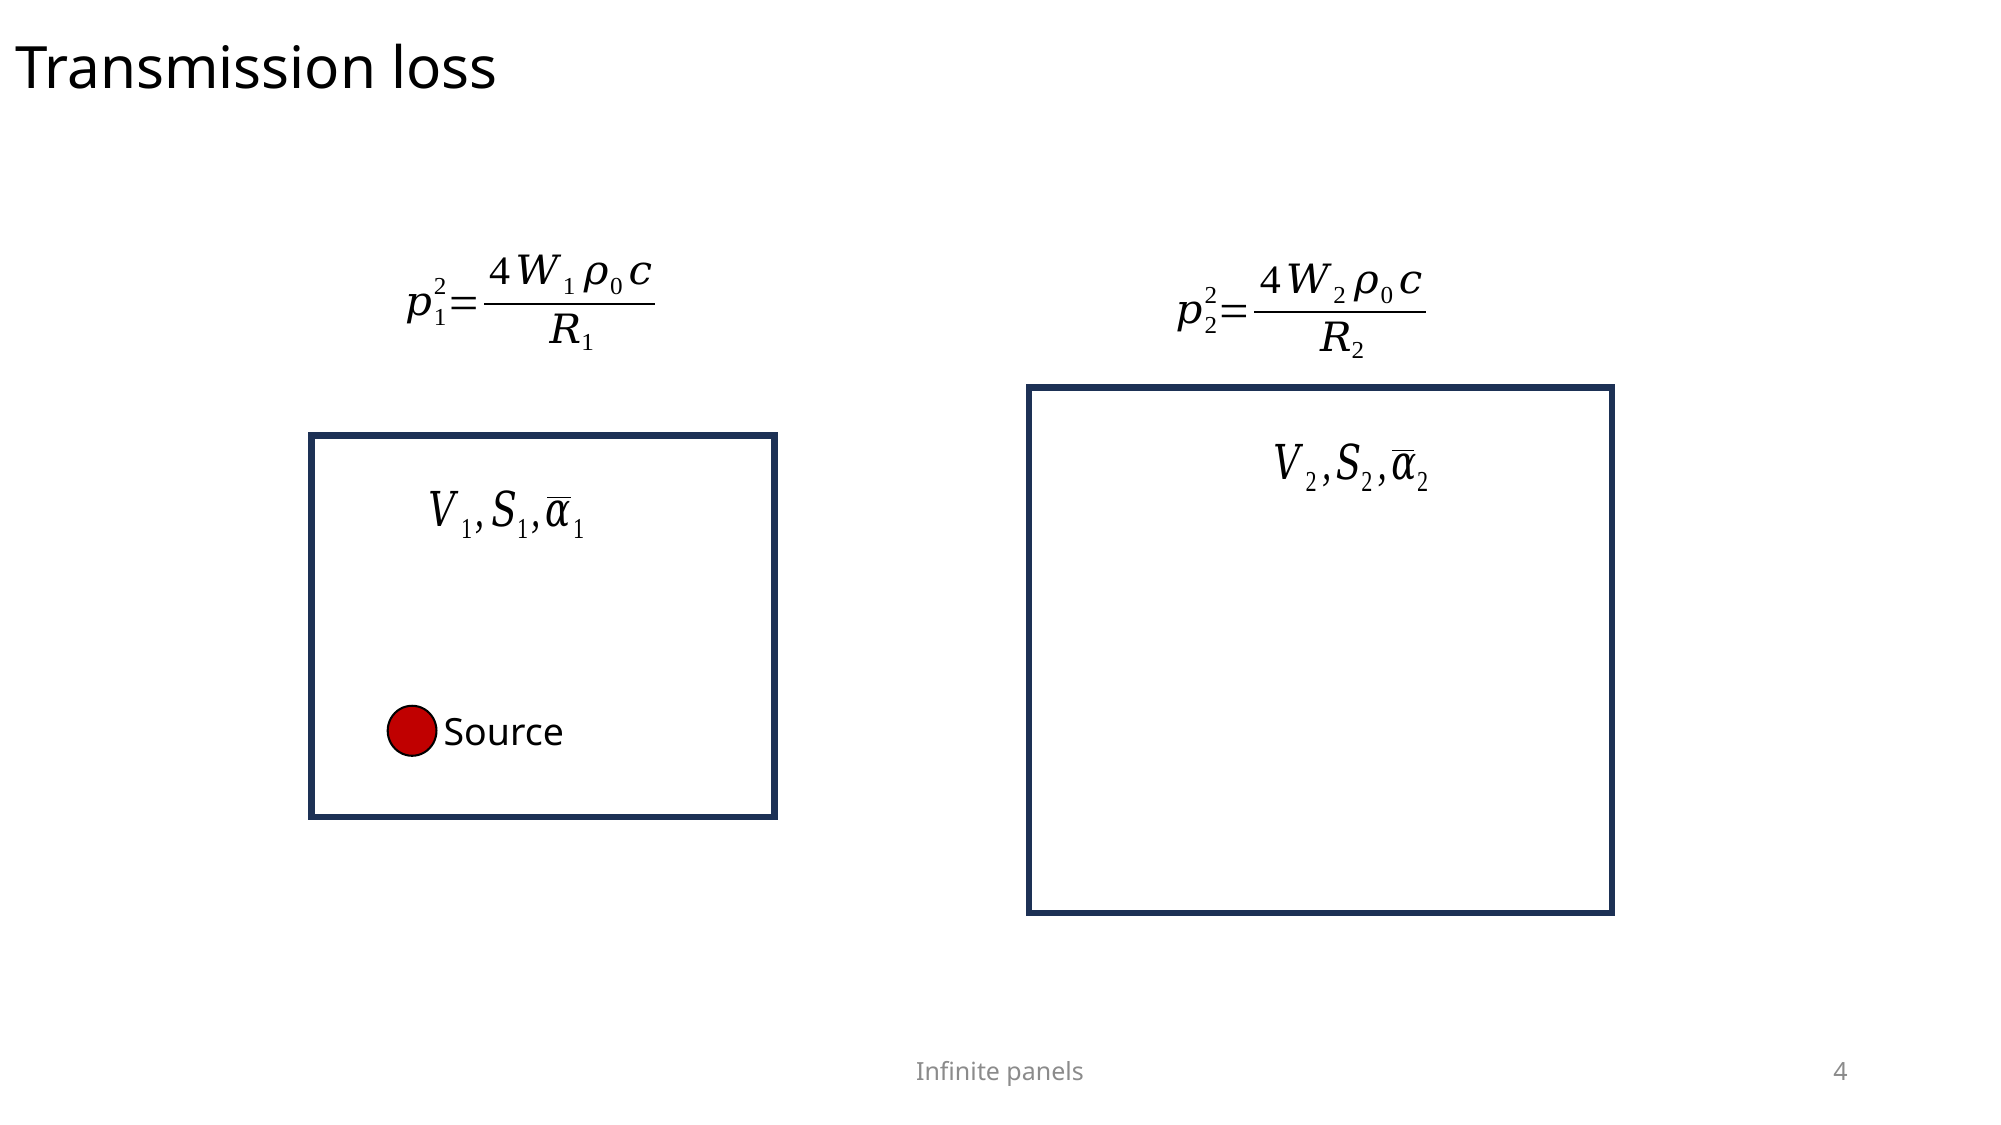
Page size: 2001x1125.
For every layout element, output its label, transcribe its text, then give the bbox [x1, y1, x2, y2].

footer Infinite panels [662, 1042, 1338, 1103]
text_box [1028, 386, 1613, 914]
title Transmission loss [0, 0, 2000, 140]
text_box [310, 434, 775, 818]
text_box [386, 704, 438, 757]
slide_number 4 [1412, 1042, 1863, 1103]
